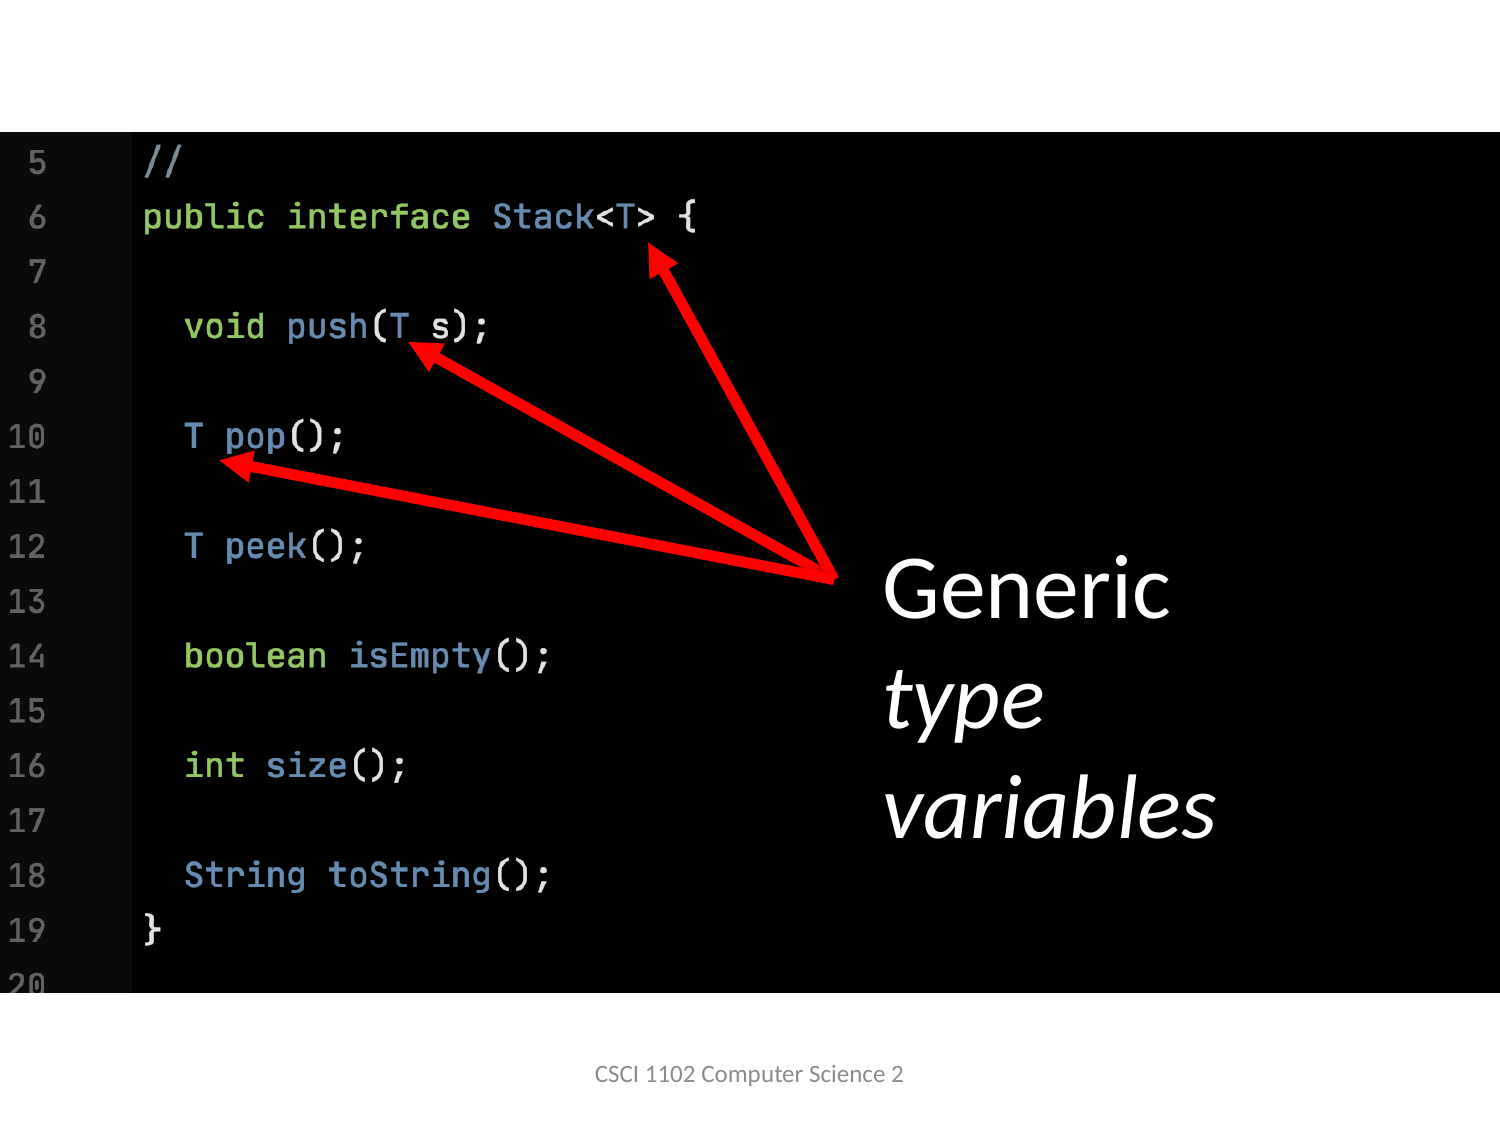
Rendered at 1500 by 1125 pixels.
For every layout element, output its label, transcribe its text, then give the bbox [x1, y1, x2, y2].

footer CSCI 1102 Computer Science 2 [512, 1042, 988, 1103]
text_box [647, 242, 835, 460]
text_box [408, 341, 642, 458]
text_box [219, 460, 835, 580]
picture [0, 132, 1500, 993]
